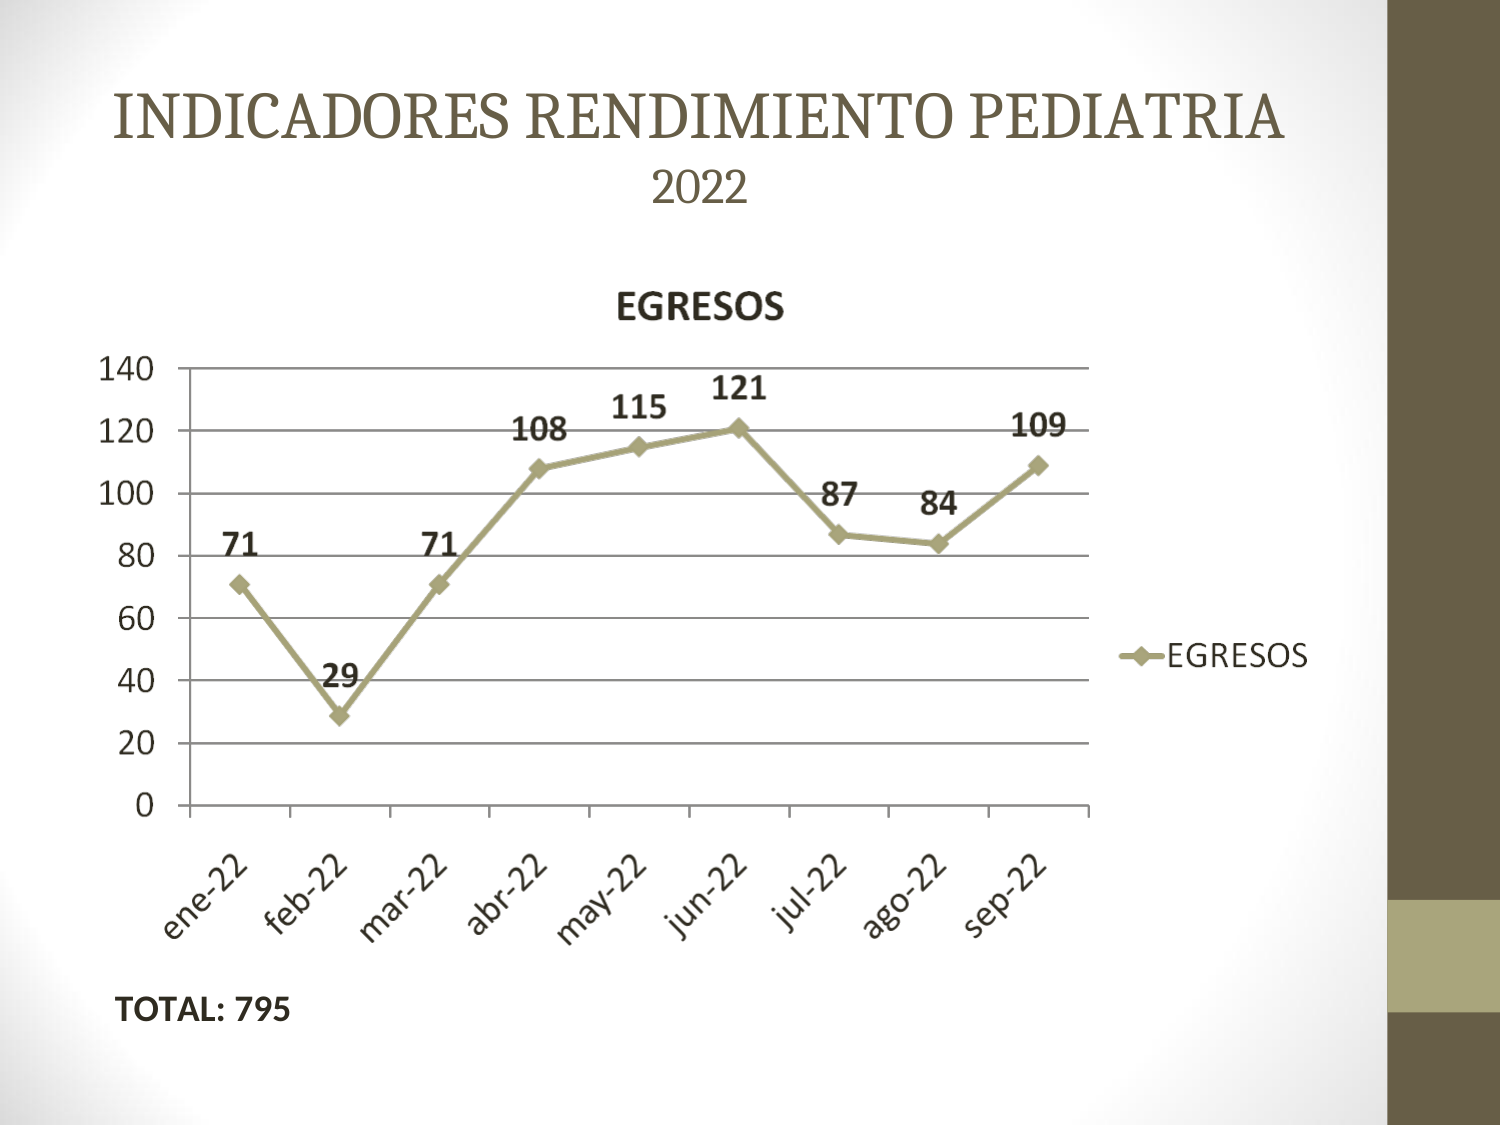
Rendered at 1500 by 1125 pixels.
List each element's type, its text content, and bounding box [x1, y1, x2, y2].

title INDICADORES RENDIMIENTO PEDIATRIA 2022 [74, 45, 1325, 233]
picture [0, 0, 1387, 1125]
text_box TOTAL: 795 [100, 977, 467, 1037]
